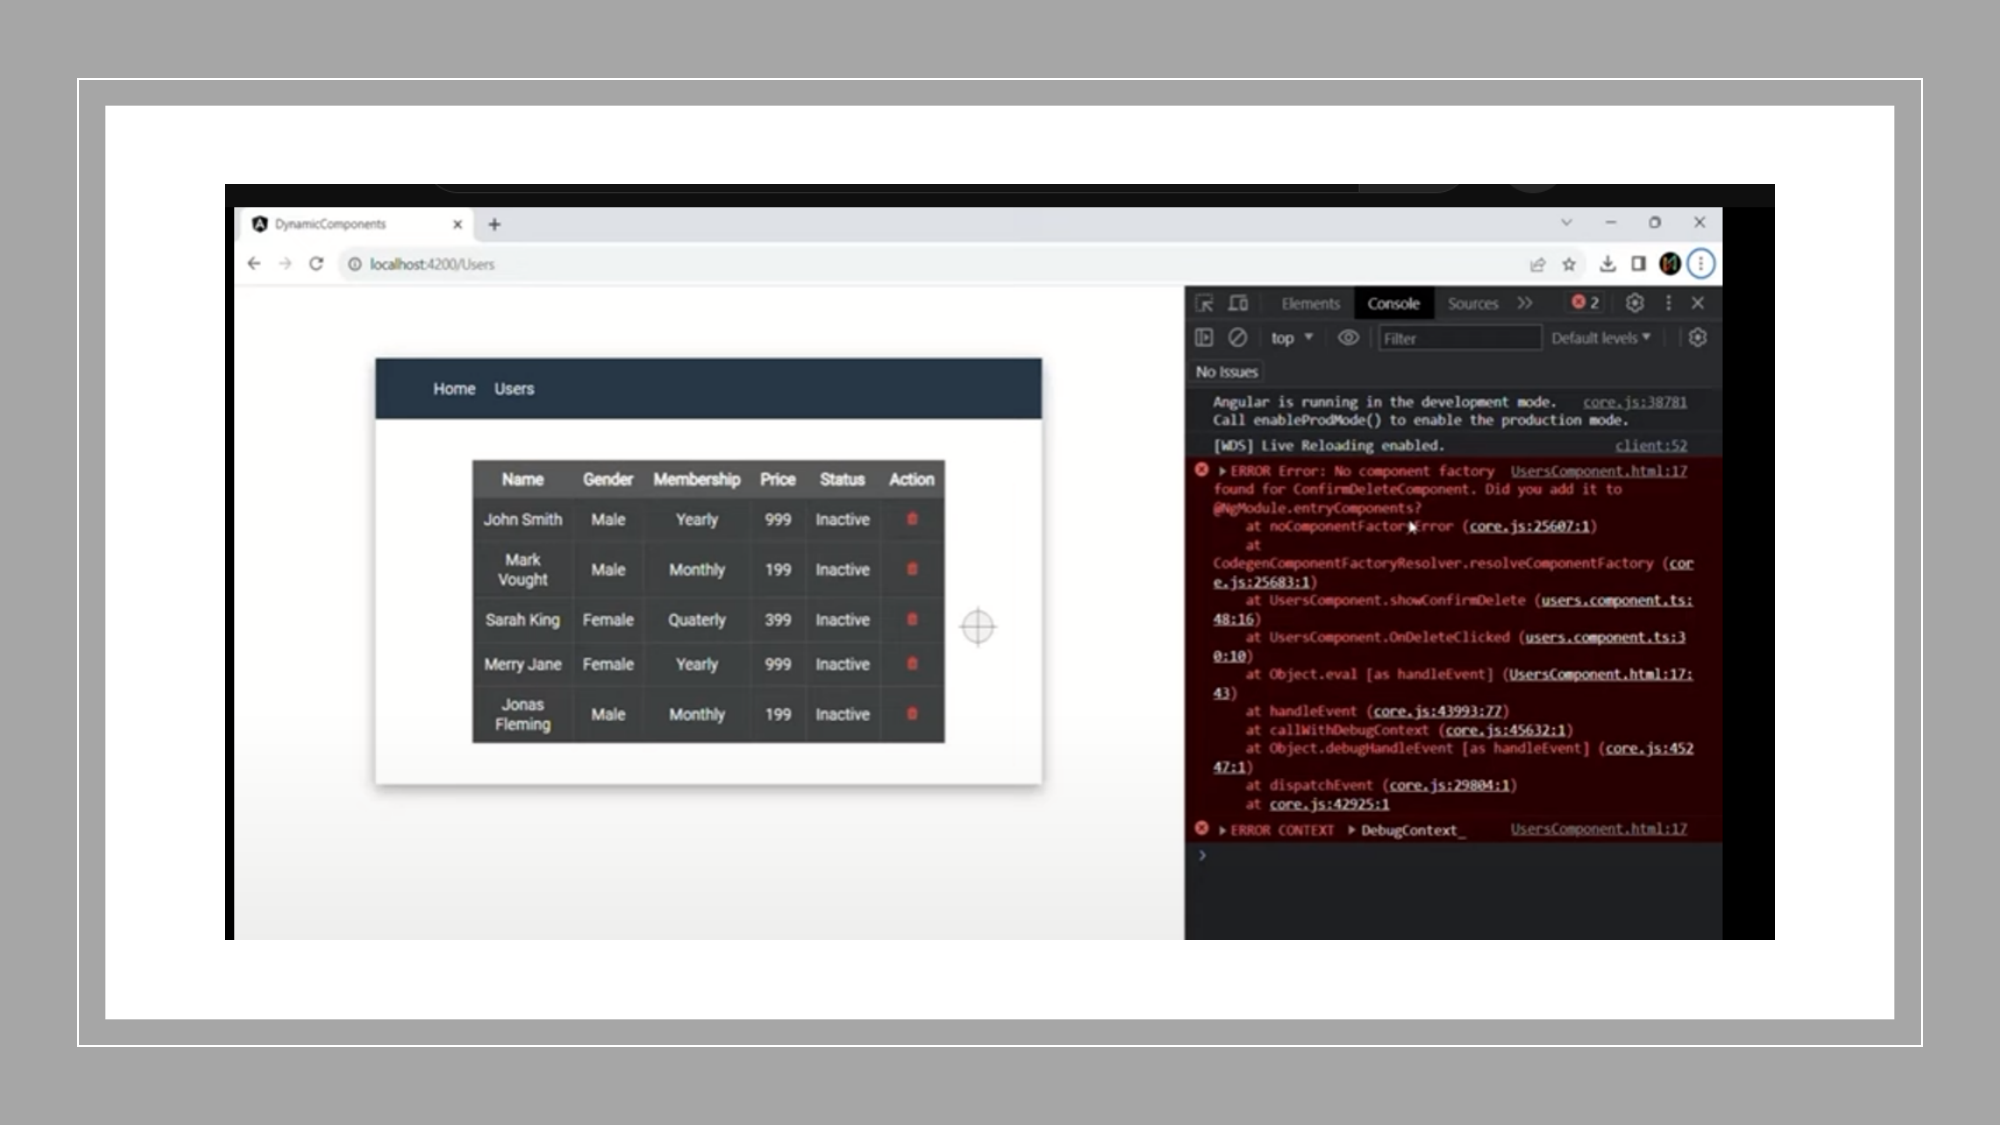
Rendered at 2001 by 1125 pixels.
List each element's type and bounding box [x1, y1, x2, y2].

text_box [0, 0, 2000, 1125]
text_box [77, 78, 1923, 1047]
text_box [104, 104, 1895, 1020]
picture [225, 184, 1775, 940]
